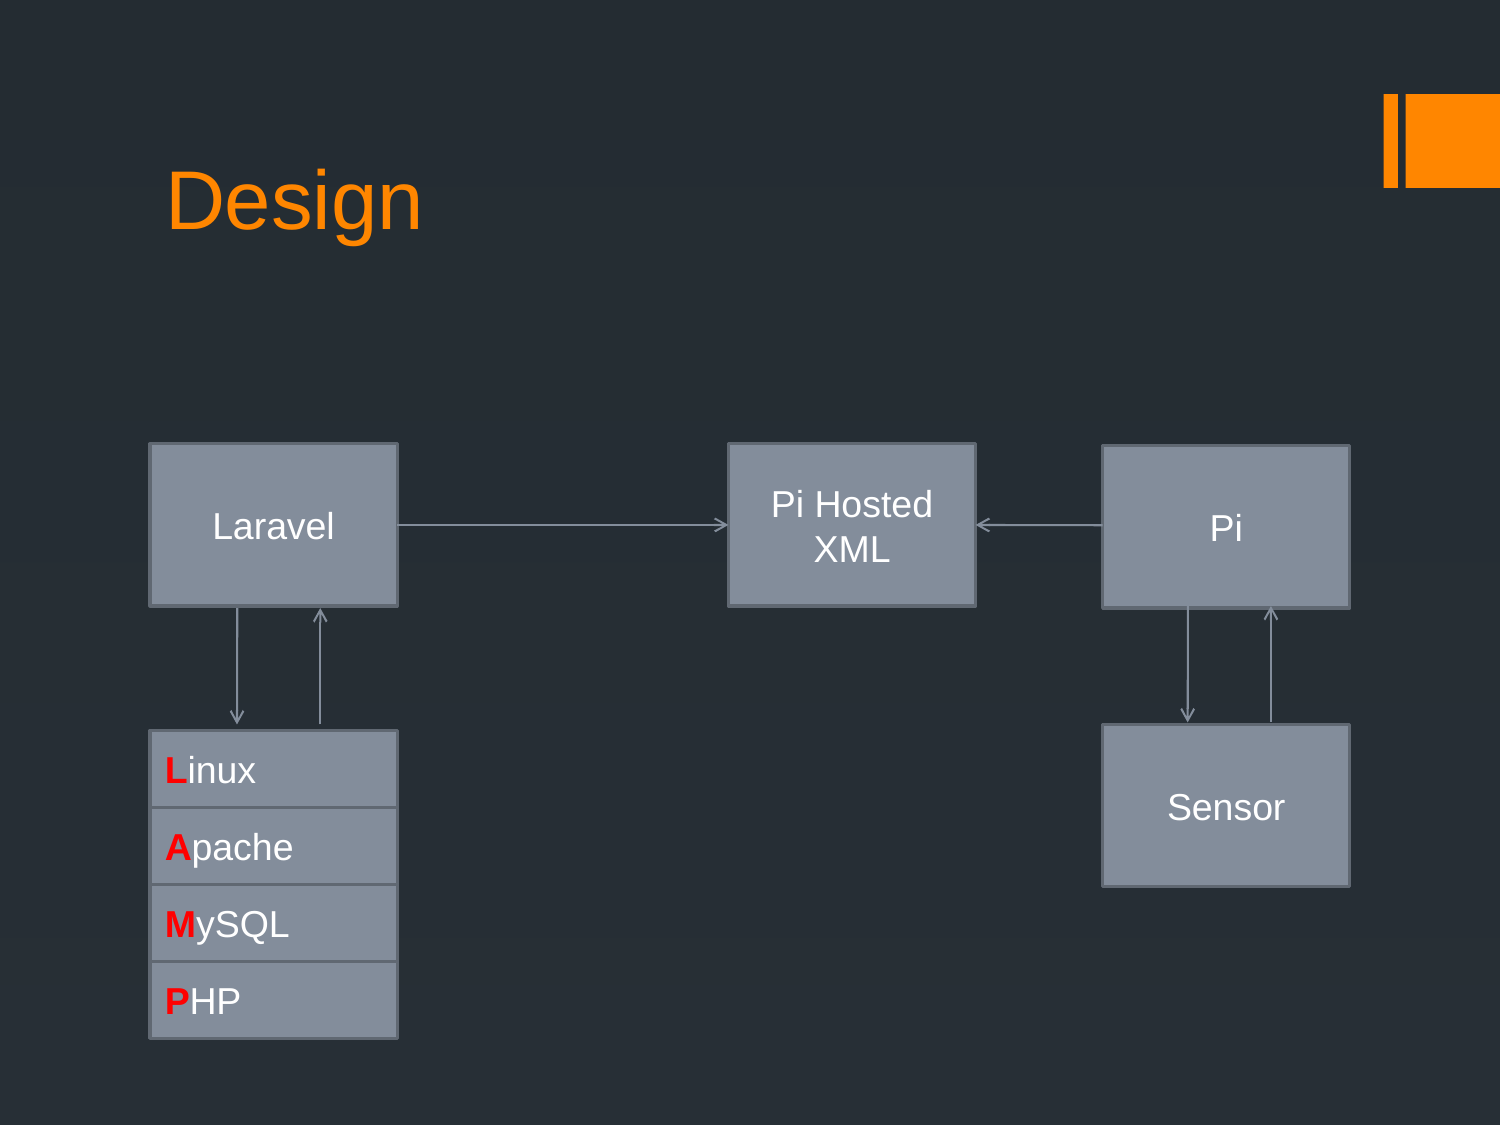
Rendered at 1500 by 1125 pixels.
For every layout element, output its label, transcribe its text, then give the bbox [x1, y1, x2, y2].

text_box MySQL [148, 886, 399, 960]
title Design [150, 64, 1350, 254]
text_box Sensor [1101, 723, 1351, 888]
text_box Laravel [148, 442, 399, 608]
text_box Pi Hosted XML [727, 442, 977, 608]
text_box Apache [148, 809, 399, 886]
text_box Linux [148, 729, 399, 809]
text_box PHP [148, 960, 399, 1040]
text_box Pi [1101, 444, 1351, 610]
